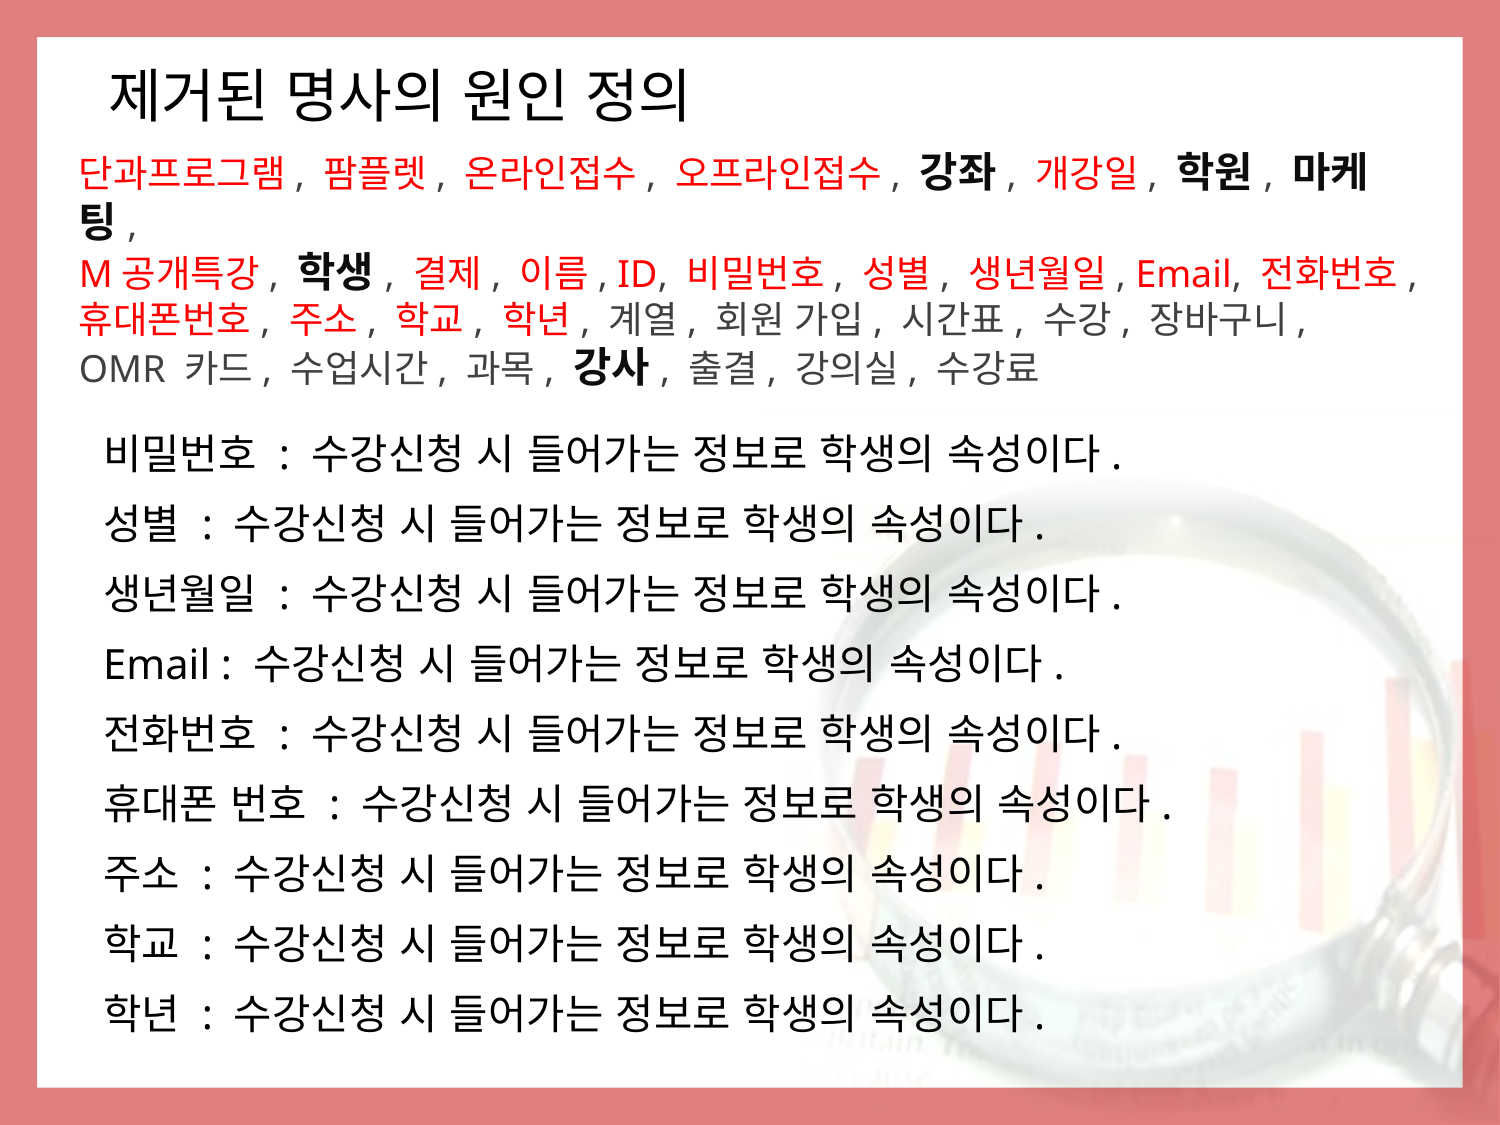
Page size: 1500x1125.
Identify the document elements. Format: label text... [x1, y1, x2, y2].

picture [759, 407, 1500, 1125]
text_box [0, 0, 1500, 1125]
text_box 비밀번호 : 수강신청 시 들어가는 정보로 학생의 속성이다. 성별 : 수강신청 시 들어가는 정보로 학생의 속성이다. 생년월일 : 수강신청 시 들어가는 정보로 학생의 속성이다. Email : 수강신청 시 들어가는 정보로 학생의 속성이다. 전화번호 : 수강신청 시 들어가는 정보로 학생의 속성이다. 휴대폰 번호 : 수강신청 시 들어가는 정보로 학생의 속성이다. 주소 : 수강신청 시 들어가는 정보로 학생의 속성이다. 학교 : 수강신청 시 들어가는 정보로 학생의 속성이다. 학년 : 수강신청 시 들어가는 정보로 학생의 속성이다. [88, 420, 754, 1096]
text_box 단과프로그램, 팜플렛, 온라인접수, 오프라인접수, 강좌, 개강일, 학원, 마케팅, M공개특강, 학생, 결제, 이름, ID, 비밀번호, 성별, 생년월일, Email, 전화번호, 휴대폰번호, 주소, 학교, 학년, 계열, 회원 가입, 시간표, 수강, 장바구니, OMR 카드, 수업시간, 과목, 강사, 출결, 강의실, 수강료 [64, 138, 1436, 399]
text_box 제거된 명사의 원인 정의 [63, 51, 708, 137]
